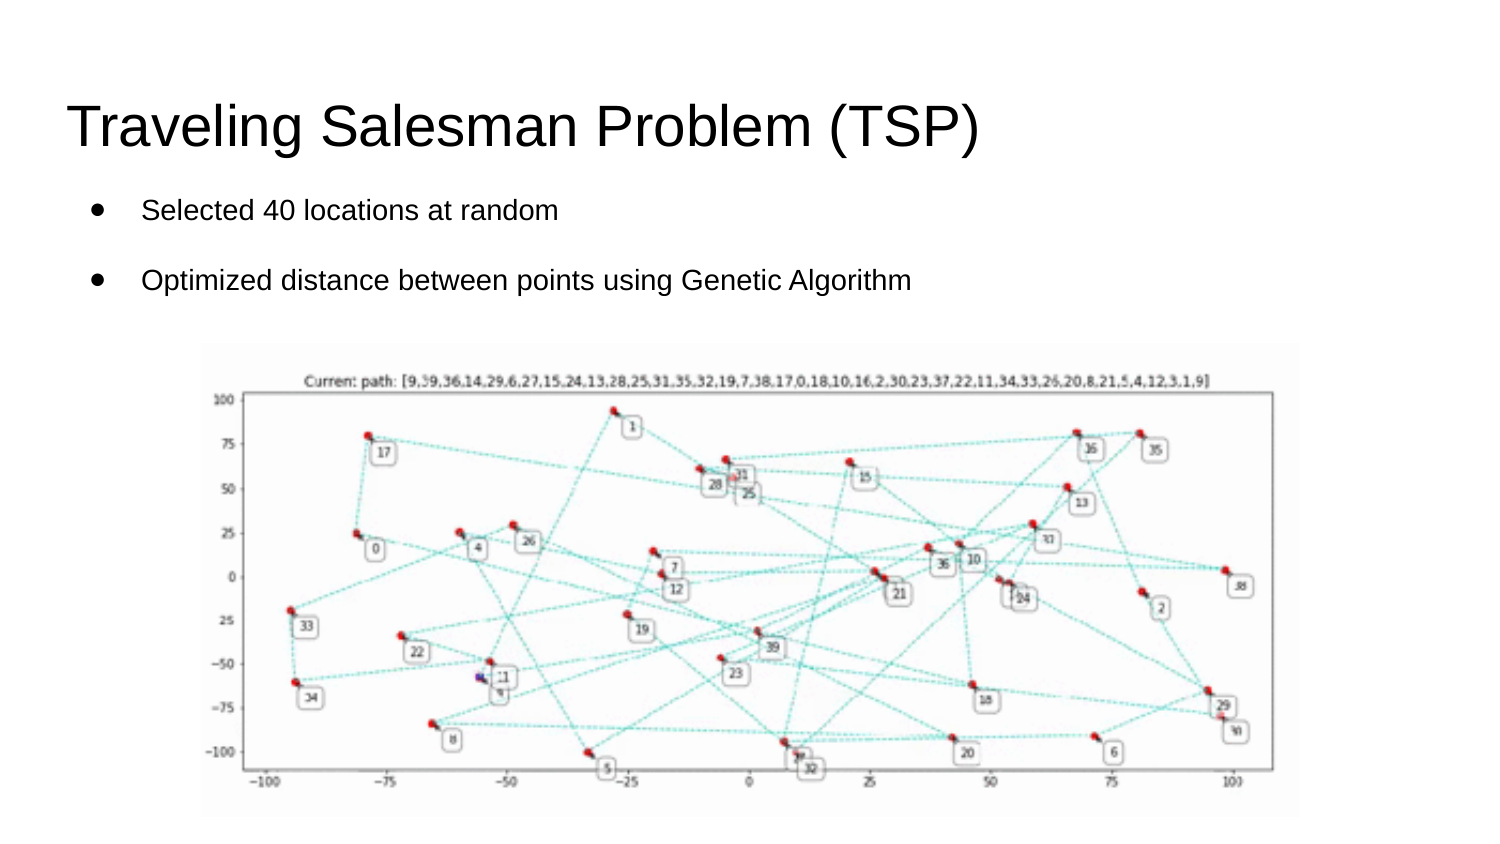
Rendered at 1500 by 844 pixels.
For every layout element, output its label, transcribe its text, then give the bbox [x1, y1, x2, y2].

picture [200, 343, 1300, 817]
text_box Selected 40 locations at random Optimized distance between points using Genetic Algorithm [51, 176, 1099, 299]
title Traveling Salesman Problem (TSP) [51, 72, 1449, 167]
